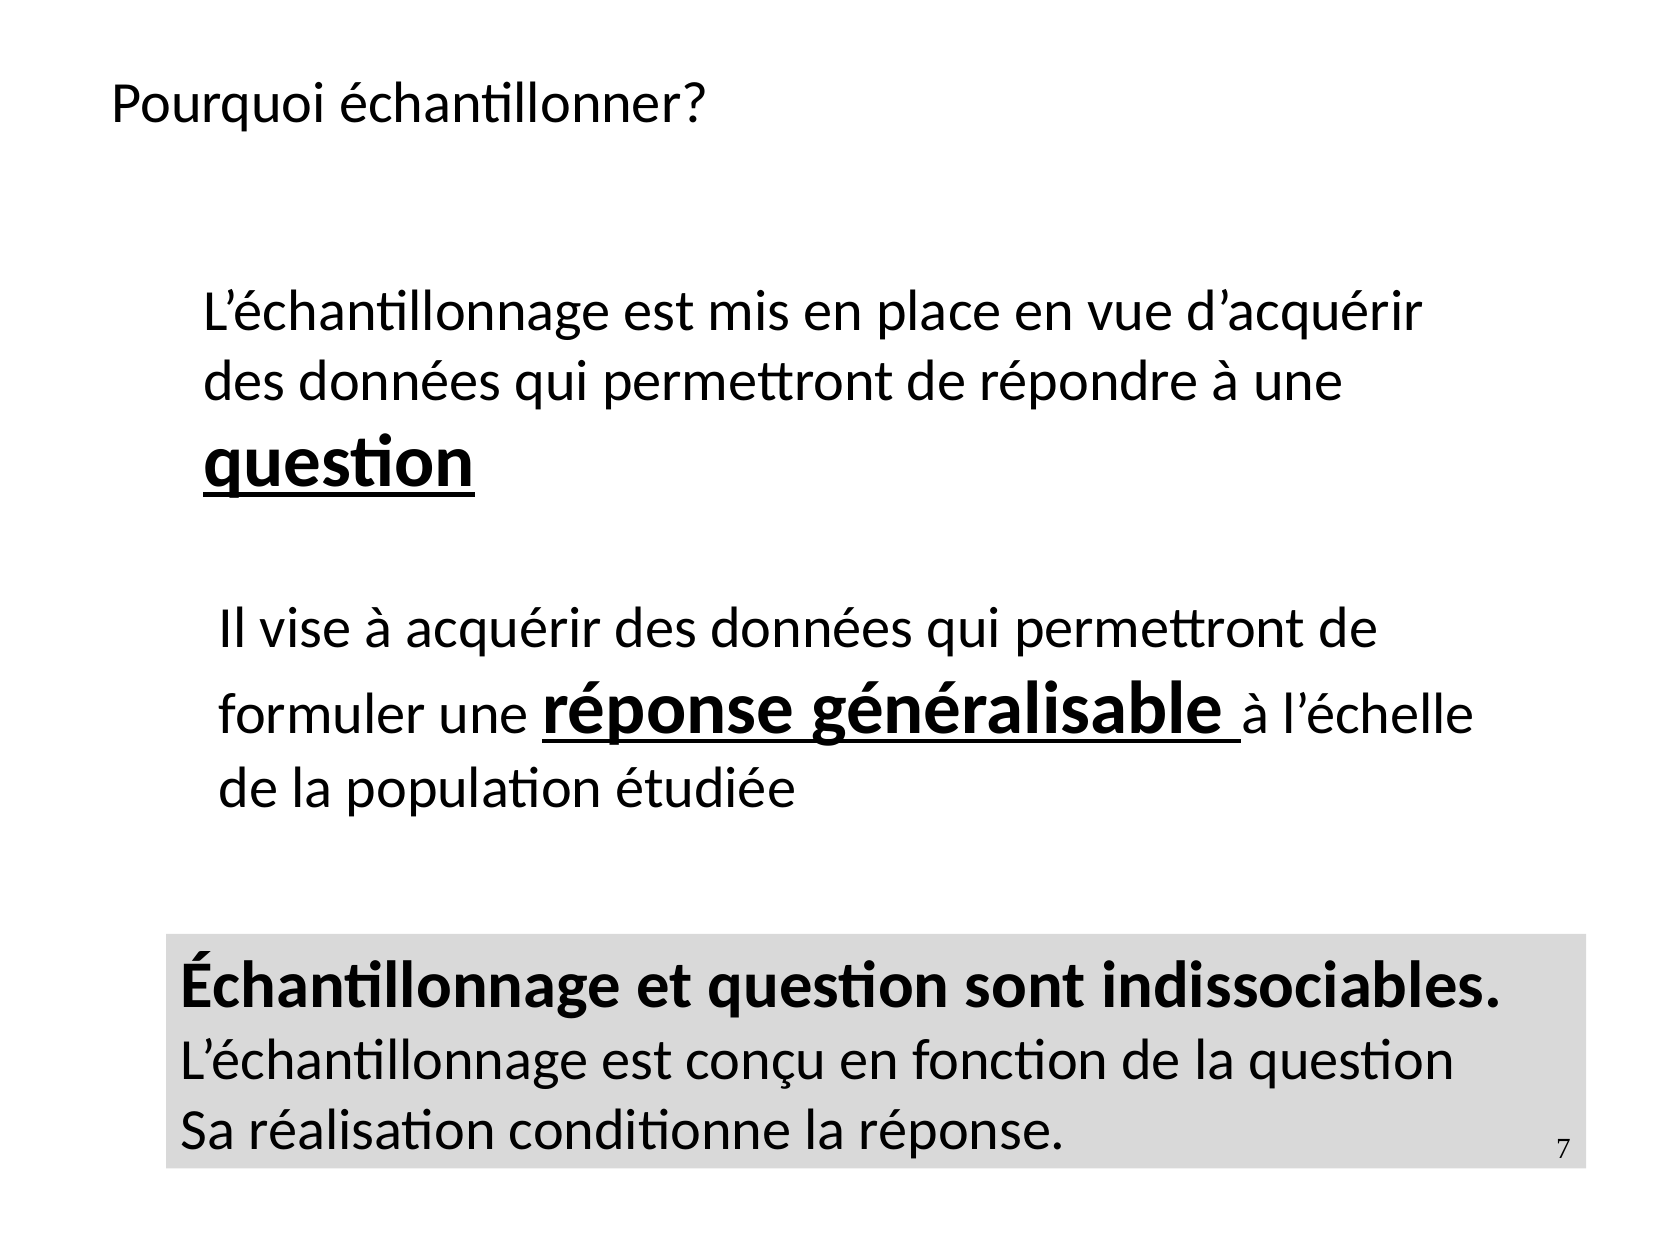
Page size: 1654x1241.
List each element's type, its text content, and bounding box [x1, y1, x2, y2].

text_box Pourquoi échantillonner? [96, 56, 1155, 142]
slide_number 7 [1185, 1129, 1571, 1216]
text_box L’échantillonnage est mis en place en vue d’acquérir des données qui permettront de répondre à une question [188, 264, 1502, 510]
text_box Échantillonnage et question sont indissociables. L’échantillonnage est conçu en fonction de la question Sa réalisation conditionne la réponse. [166, 933, 1587, 1169]
text_box Il vise à acquérir des données qui permettront de formuler une réponse généralisable à l’échelle de la population étudiée [203, 581, 1517, 827]
